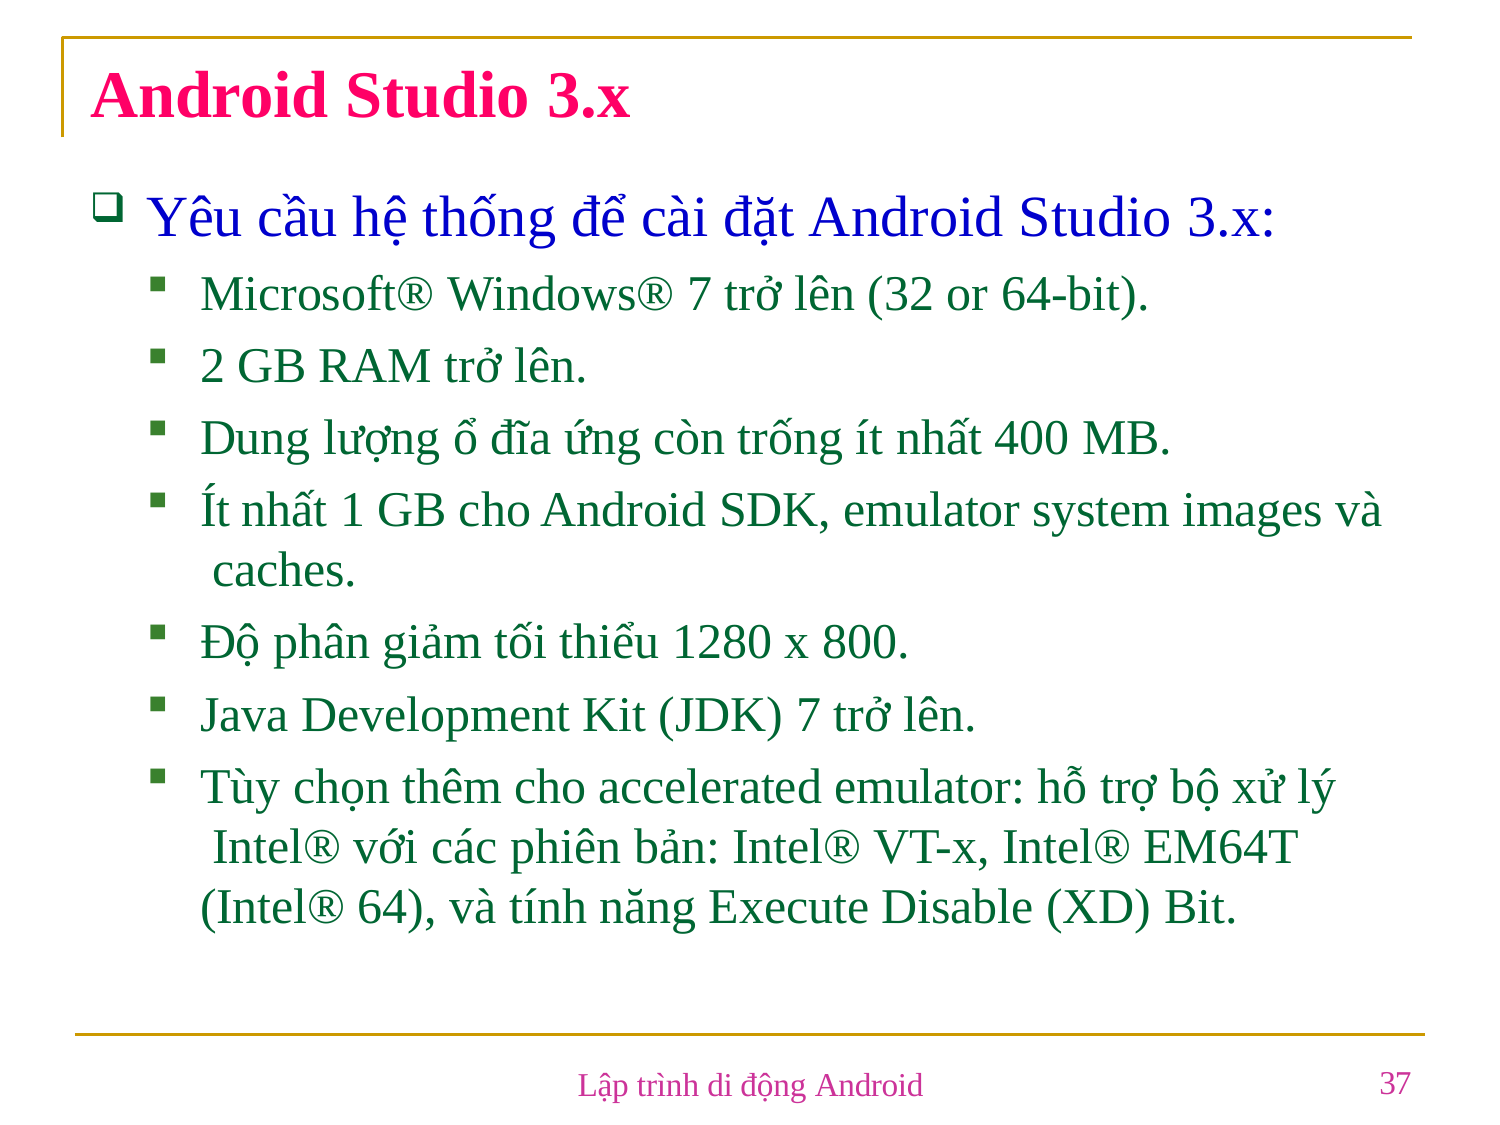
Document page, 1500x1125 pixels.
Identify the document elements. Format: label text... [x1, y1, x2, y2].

slide_number Lập trình di động Android [575, 1063, 925, 1125]
text_box Yêu cầu hệ thống để cài đặt Android Studio 3.x: Microsoft® Windows® 7 trở lên (32 or 64-bit). 2 GB RAM trở lên. Dung lượng ổ đĩa ứng còn trống ít nhất 400 MB. Ít nhất 1 GB cho Android SDK, emulator system images và caches. Độ phân giảm tối thiểu 1280 x 800. Java Development Kit (JDK) 7 trở lên. Tùy chọn thêm cho accelerated emulator: hỗ trợ bộ xử lý Intel® với các phiên bản: Intel® VT-x, Intel® EM64T (Intel® 64), và tính năng Execute Disable (XD) Bit. [87, 161, 1394, 933]
title Android Studio 3.x [87, 49, 635, 161]
slide_number 37 [1373, 1063, 1417, 1125]
